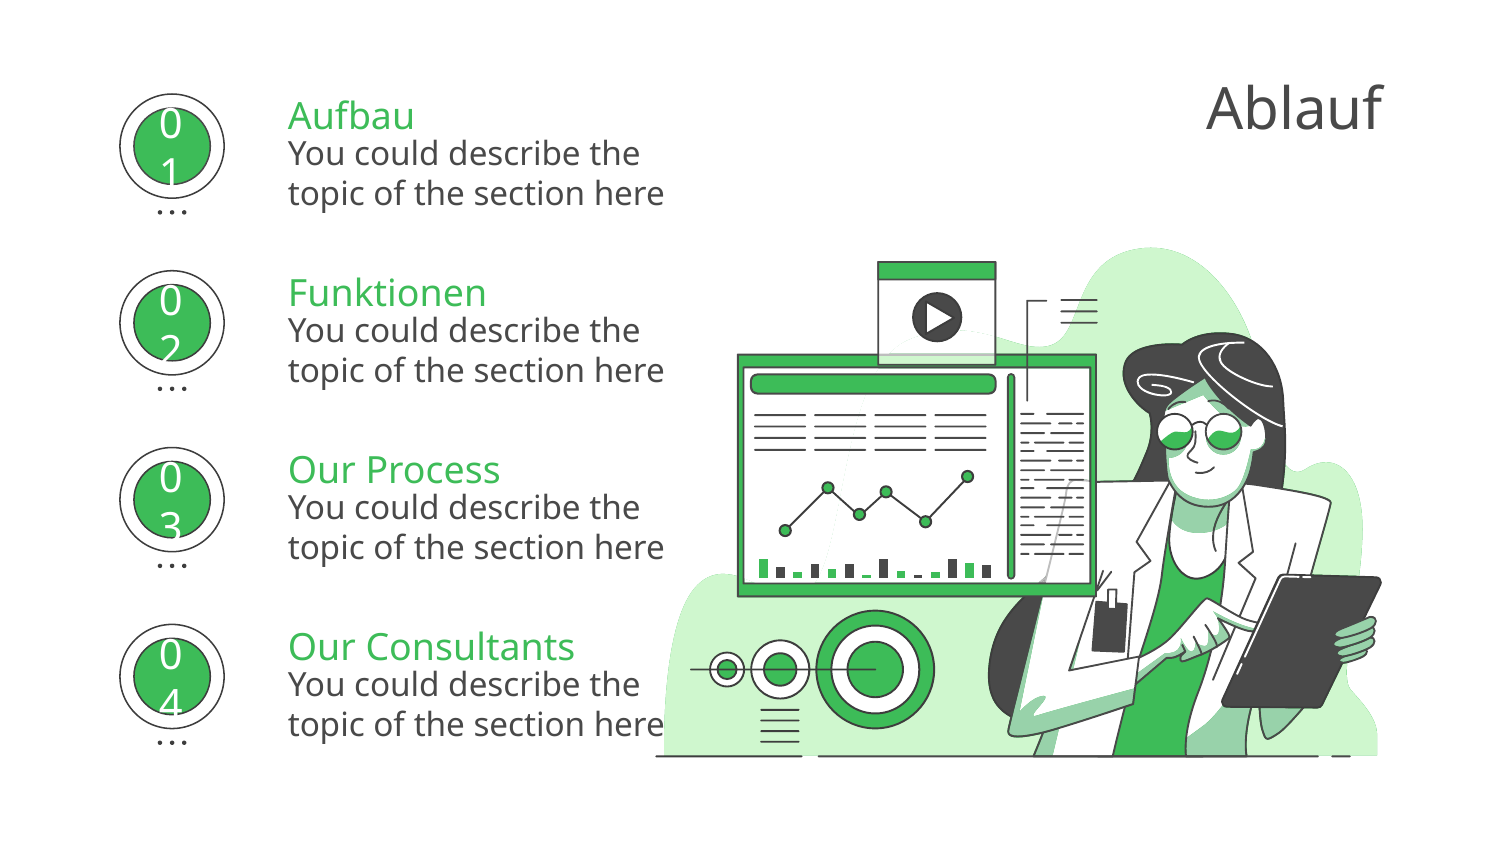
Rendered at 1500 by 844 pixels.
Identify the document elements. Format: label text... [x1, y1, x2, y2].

title Ablauf [968, 58, 1398, 153]
subtitle You could describe the topic of the section here [273, 471, 649, 566]
subtitle You could describe the topic of the section here [273, 648, 649, 743]
subtitle Funktionen [273, 247, 653, 293]
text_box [119, 447, 225, 569]
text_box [119, 624, 225, 746]
subtitle Aufbau [273, 70, 702, 134]
subtitle You could describe the topic of the section here [273, 134, 702, 212]
subtitle You could describe the topic of the section here [273, 293, 649, 389]
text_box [655, 247, 1383, 758]
subtitle Our Consultants [273, 601, 649, 648]
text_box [119, 93, 225, 215]
subtitle Our Process [273, 424, 649, 471]
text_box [119, 270, 225, 392]
